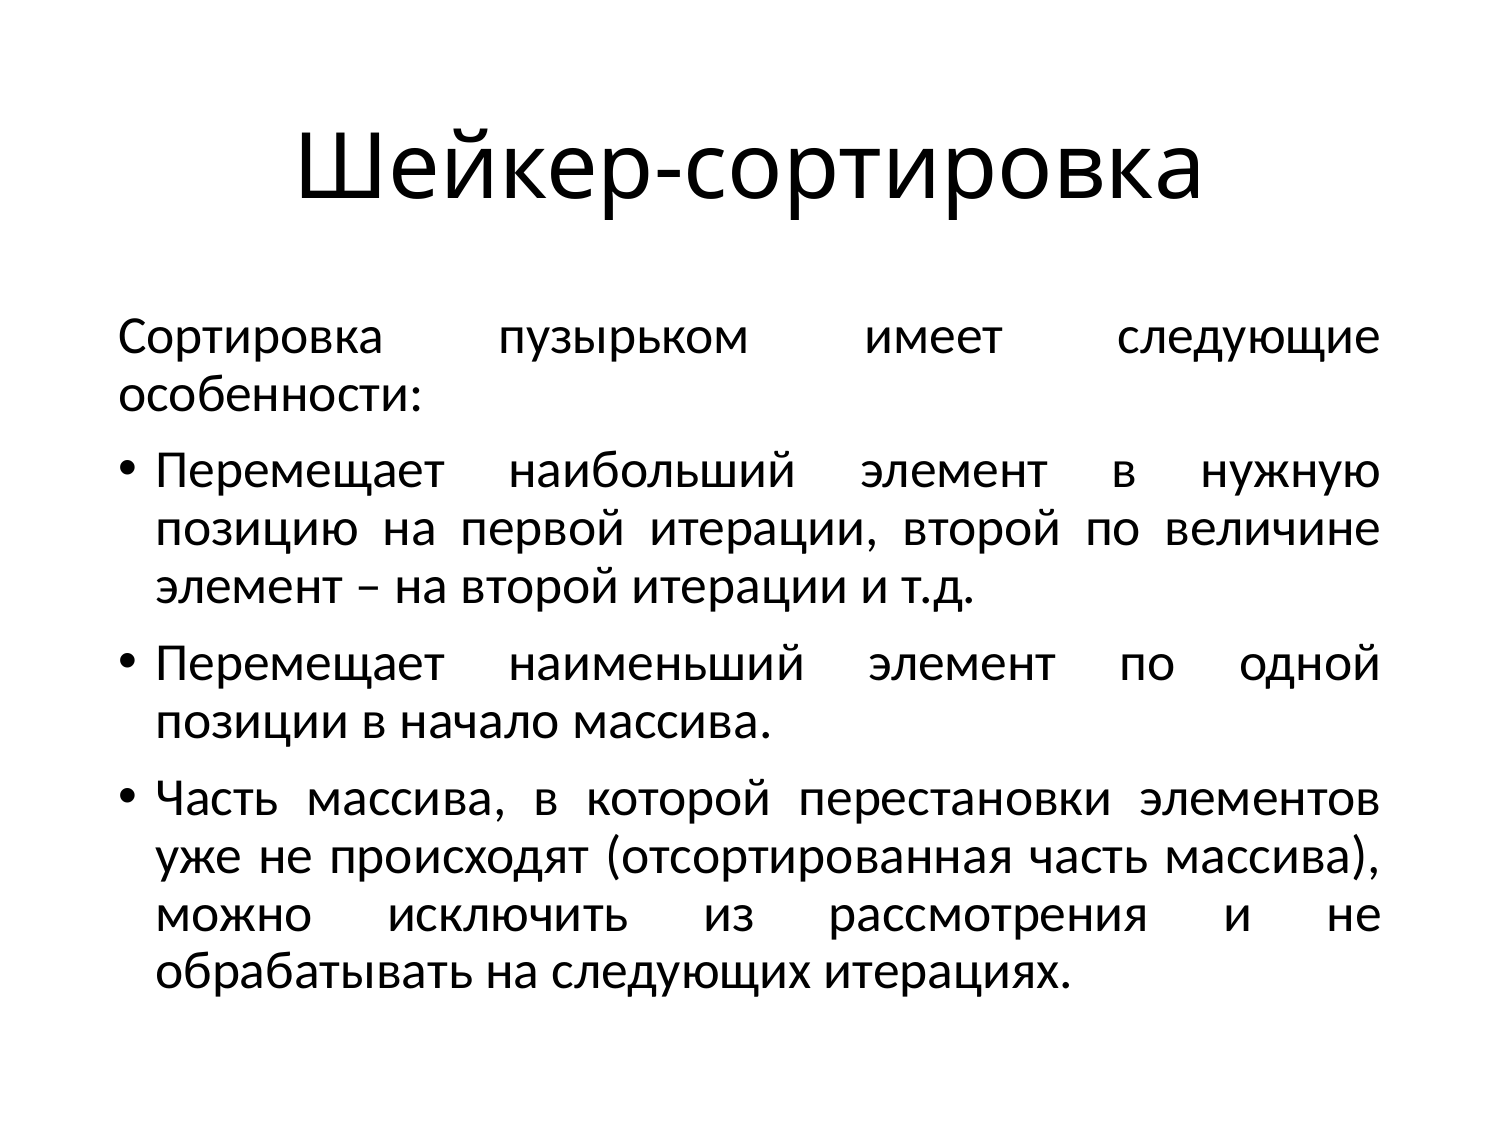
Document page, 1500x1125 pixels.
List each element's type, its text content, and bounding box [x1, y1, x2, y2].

list Сортировка пузырьком имеет следующие особенности: Перемещает наибольший элемент в нужную позицию на первой итерации, второй по величине элемент – на второй итерации и т.д. Перемещает наименьший элемент по одной позиции в начало массива. Часть массива, в которой перестановки элементов уже не происходят (отсортированная часть массива), можно исключить из рассмотрения и не обрабатывать на следующих итерациях. [103, 299, 1397, 1014]
title Шейкер-сортировка [103, 59, 1397, 278]
